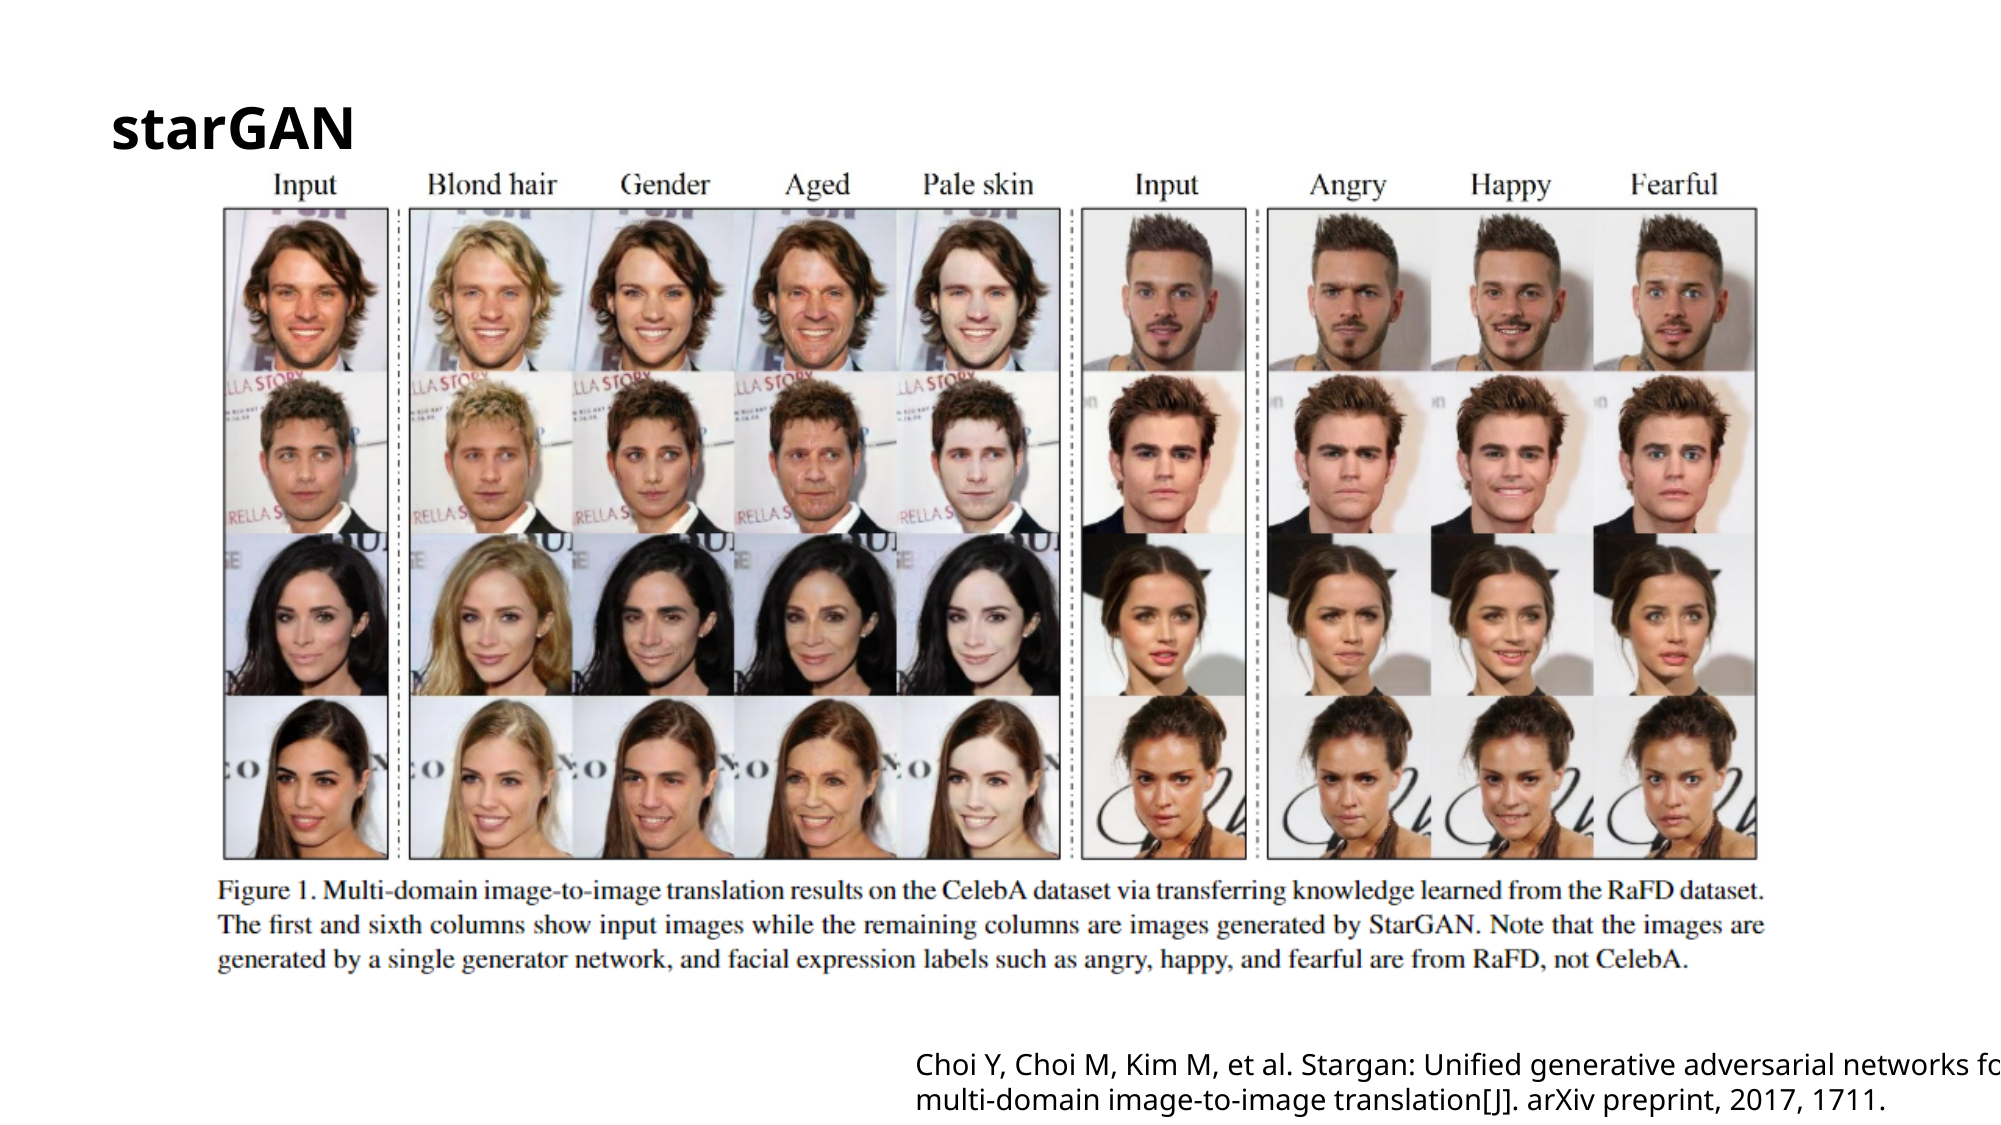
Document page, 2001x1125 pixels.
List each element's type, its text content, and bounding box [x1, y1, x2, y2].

picture [192, 146, 1808, 979]
text_box Choi Y, Choi M, Kim M, et al. Stargan: Unified generative adversarial networks for multi-domain image-to-image translation[J]. arXiv preprint, 2017, 1711. [900, 1039, 2000, 1124]
text_box starGAN [96, 83, 444, 169]
